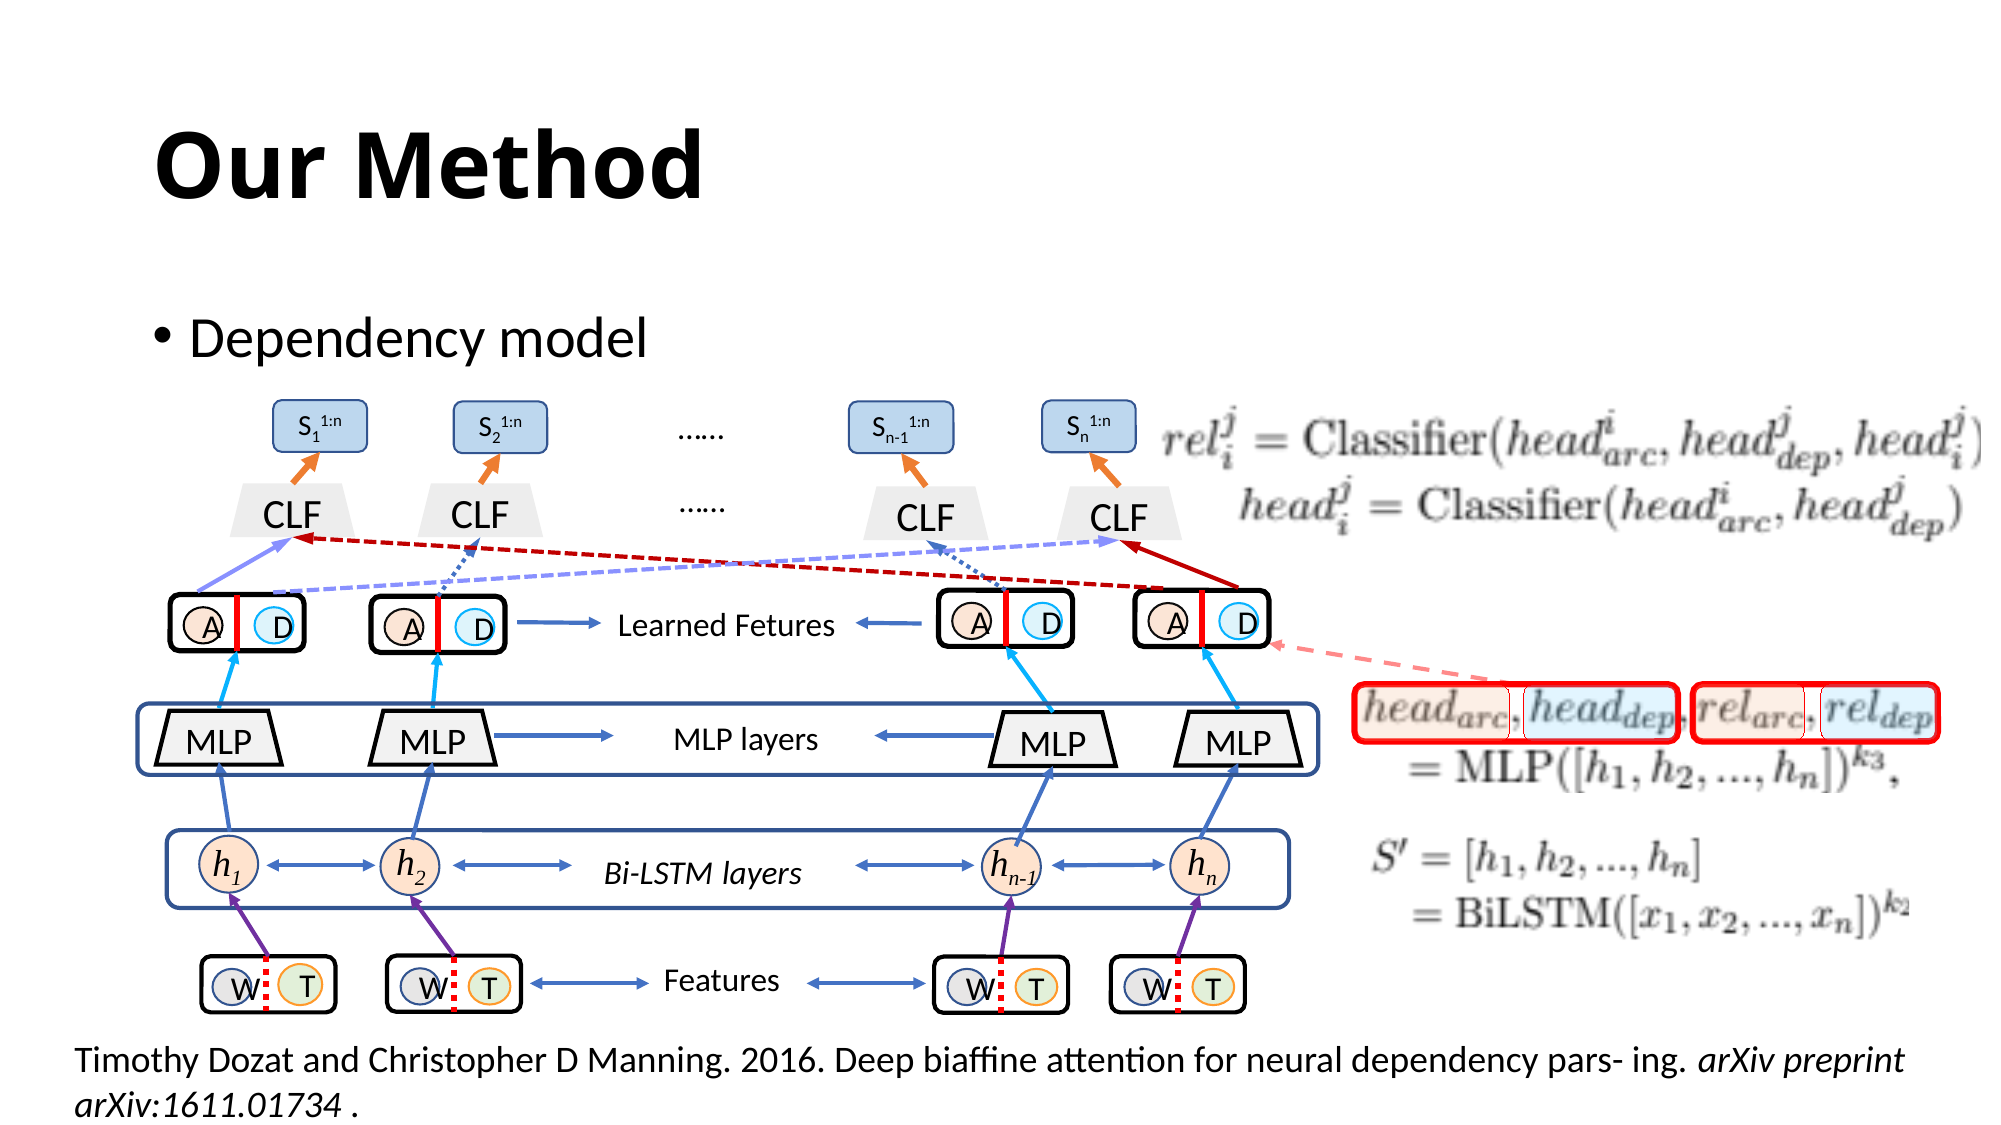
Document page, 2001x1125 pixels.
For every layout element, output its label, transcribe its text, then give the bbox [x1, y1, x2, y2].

picture [1369, 830, 1910, 946]
text_box Dependency model [137, 299, 1863, 400]
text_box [1268, 643, 1517, 685]
title Our Method [137, 59, 1863, 278]
picture [1348, 678, 1940, 793]
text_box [137, 399, 1319, 1013]
picture [1157, 400, 1981, 546]
text_box Timothy Dozat and Christopher D Manning. 2016. Deep biaffine attention for neural dependency pars- ing. arXiv preprint arXiv:1611.01734 . [59, 1027, 1964, 1125]
